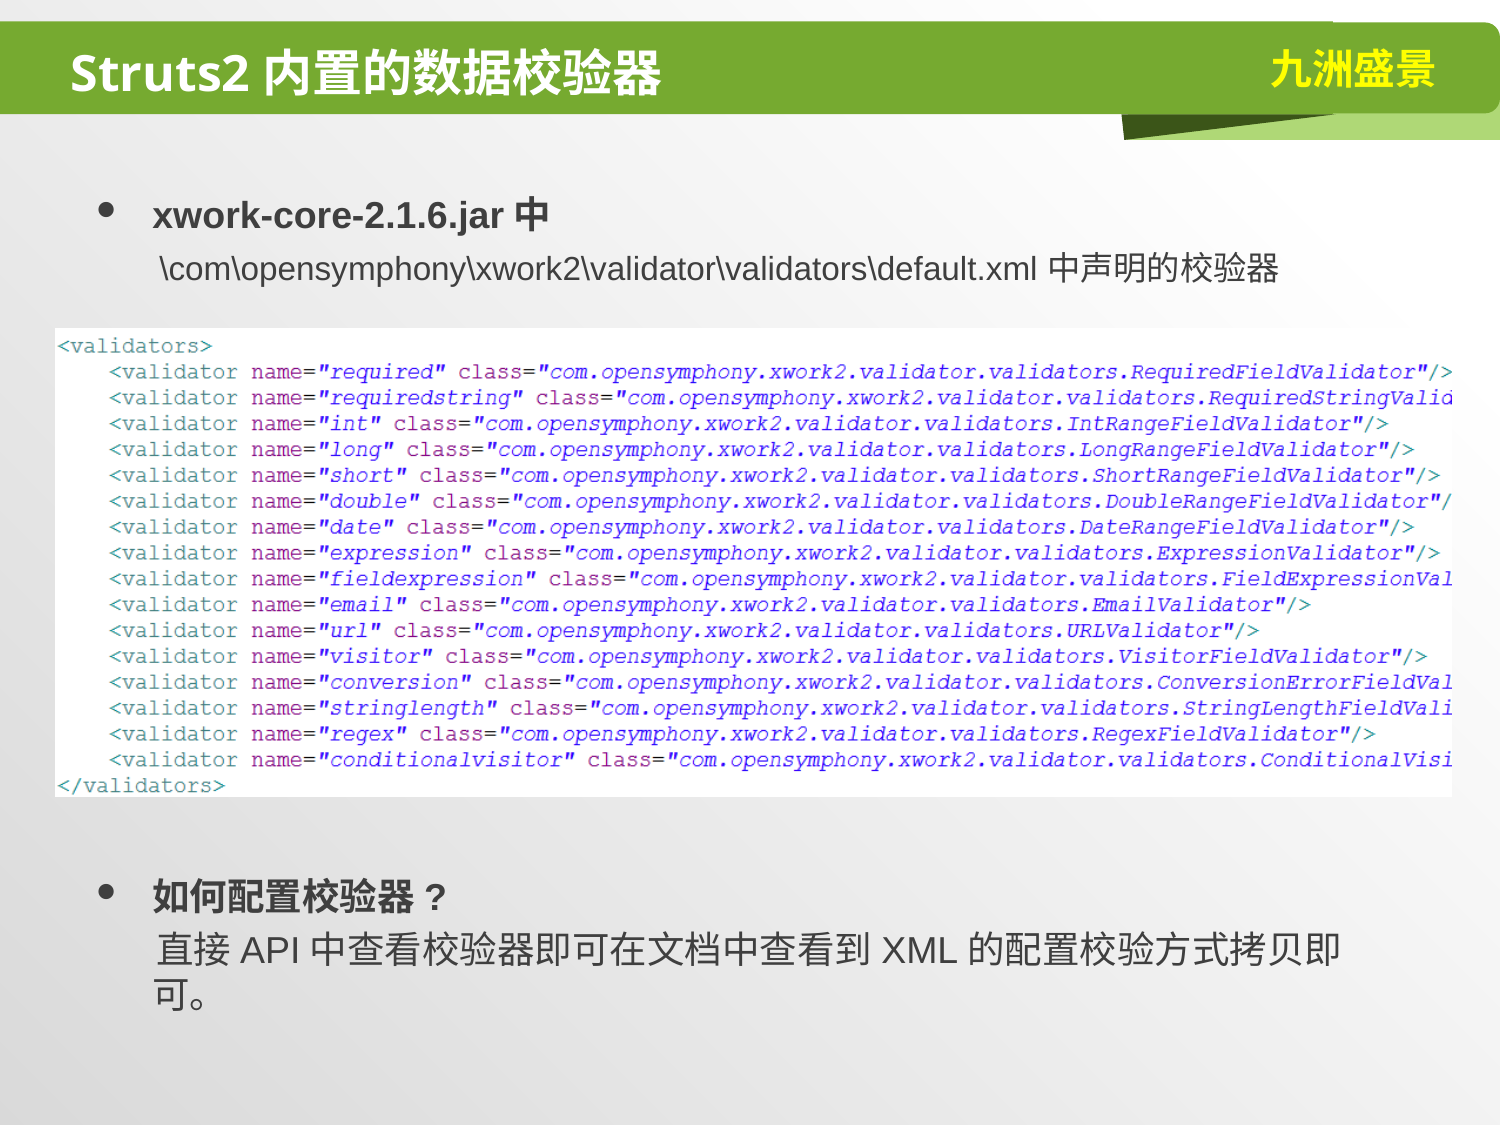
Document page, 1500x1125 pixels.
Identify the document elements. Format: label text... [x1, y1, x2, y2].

text_box xwork-core-2.1.6.jar中 \com\opensymphony\xwork2\validator\validators\default.xml中声明的校验器 如何配置校验器? 直接API中查看校验器即可在文档中查看到XML的配置校验方式拷贝即可。 [81, 183, 1423, 328]
picture [55, 328, 1452, 797]
text_box xwork-core-2.1.6.jar中 \com\opensymphony\xwork2\validator\validators\default.xml中声明的校验器 如何配置校验器? 直接API中查看校验器即可在文档中查看到XML的配置校验方式拷贝即可。 [81, 797, 1423, 1041]
title Struts2内置的数据校验器 [55, 25, 1318, 110]
